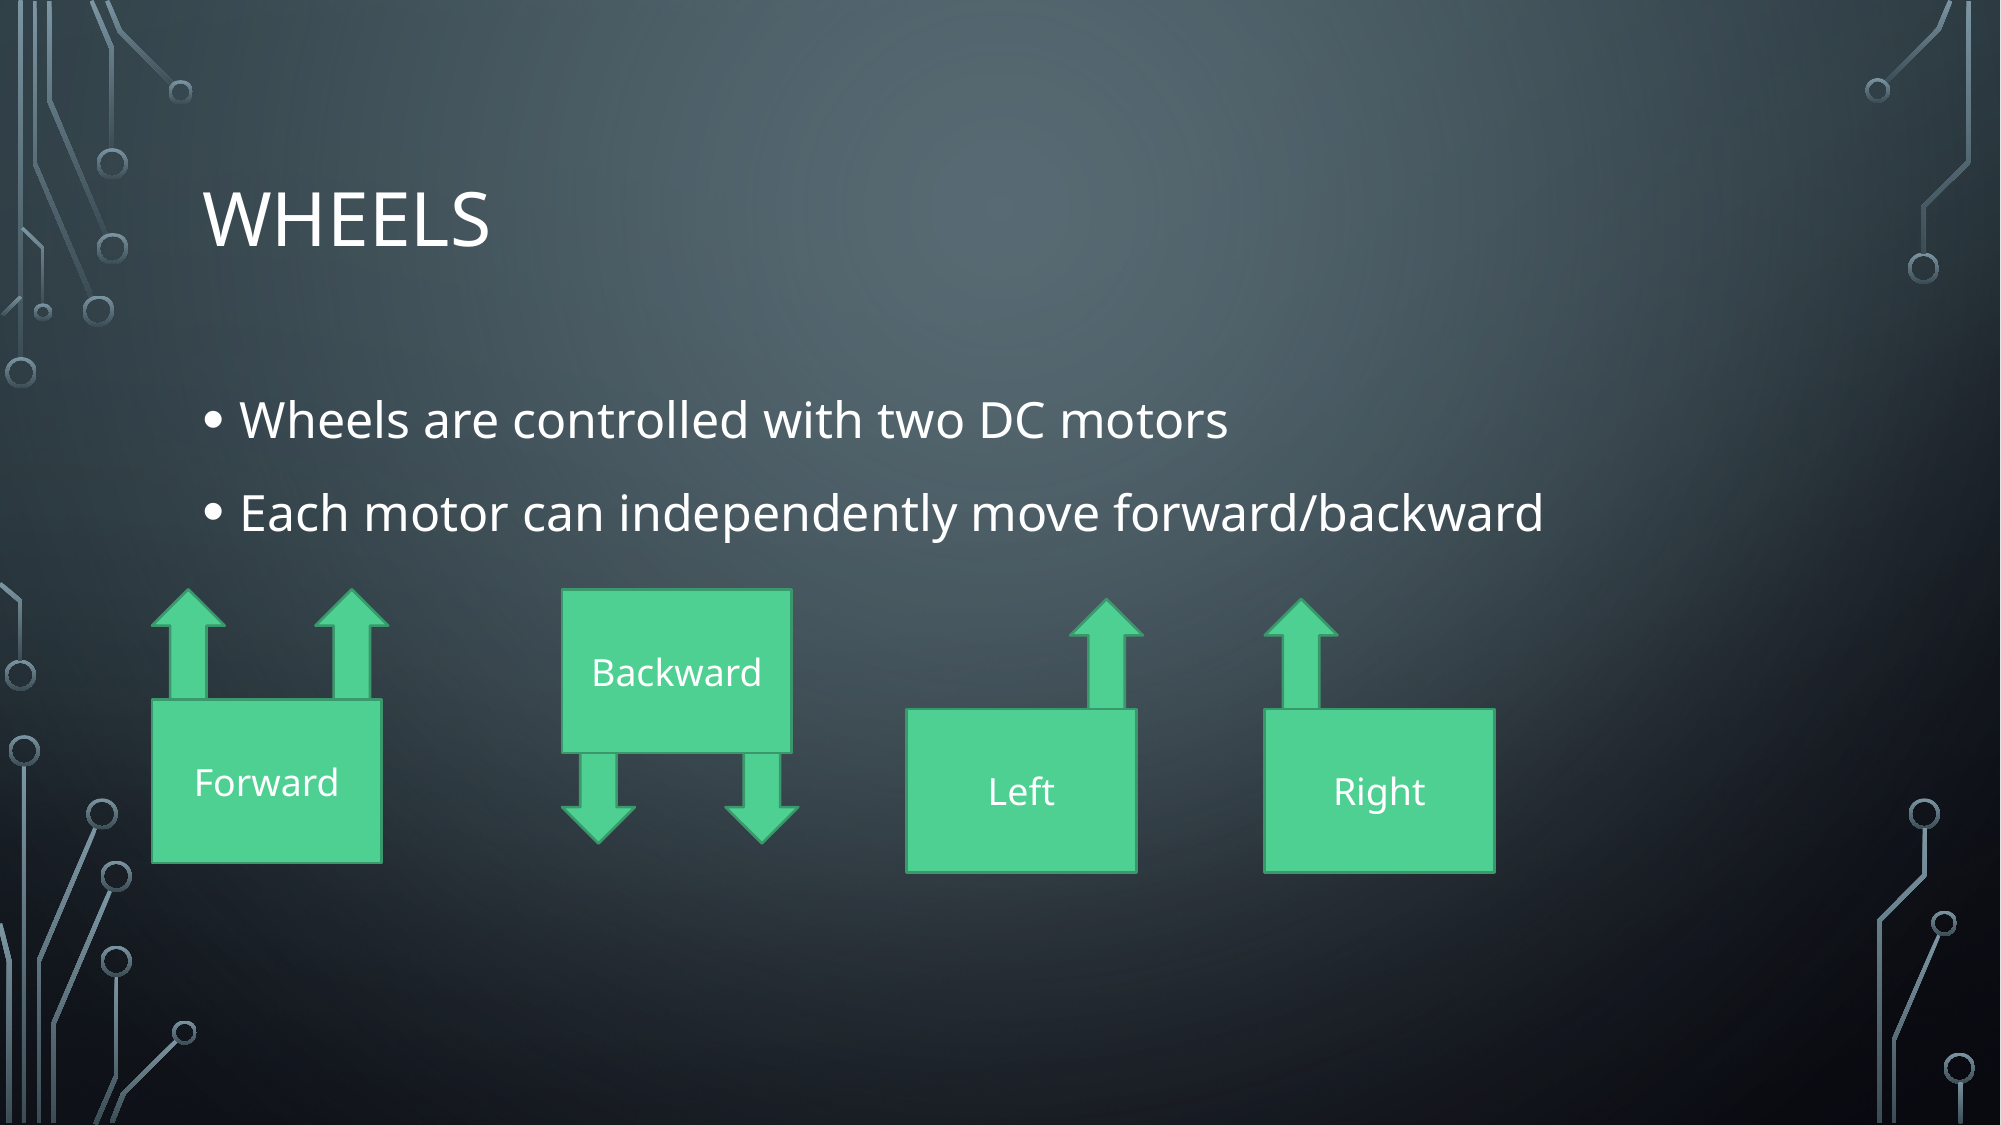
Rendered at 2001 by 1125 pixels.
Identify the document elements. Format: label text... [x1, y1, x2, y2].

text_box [151, 589, 389, 864]
title Wheels [187, 101, 1813, 344]
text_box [1264, 598, 1495, 873]
list Wheels are controlled with two DC motors Each motor can independently move forward/backward [187, 369, 1813, 950]
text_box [906, 598, 1144, 873]
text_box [561, 589, 799, 844]
